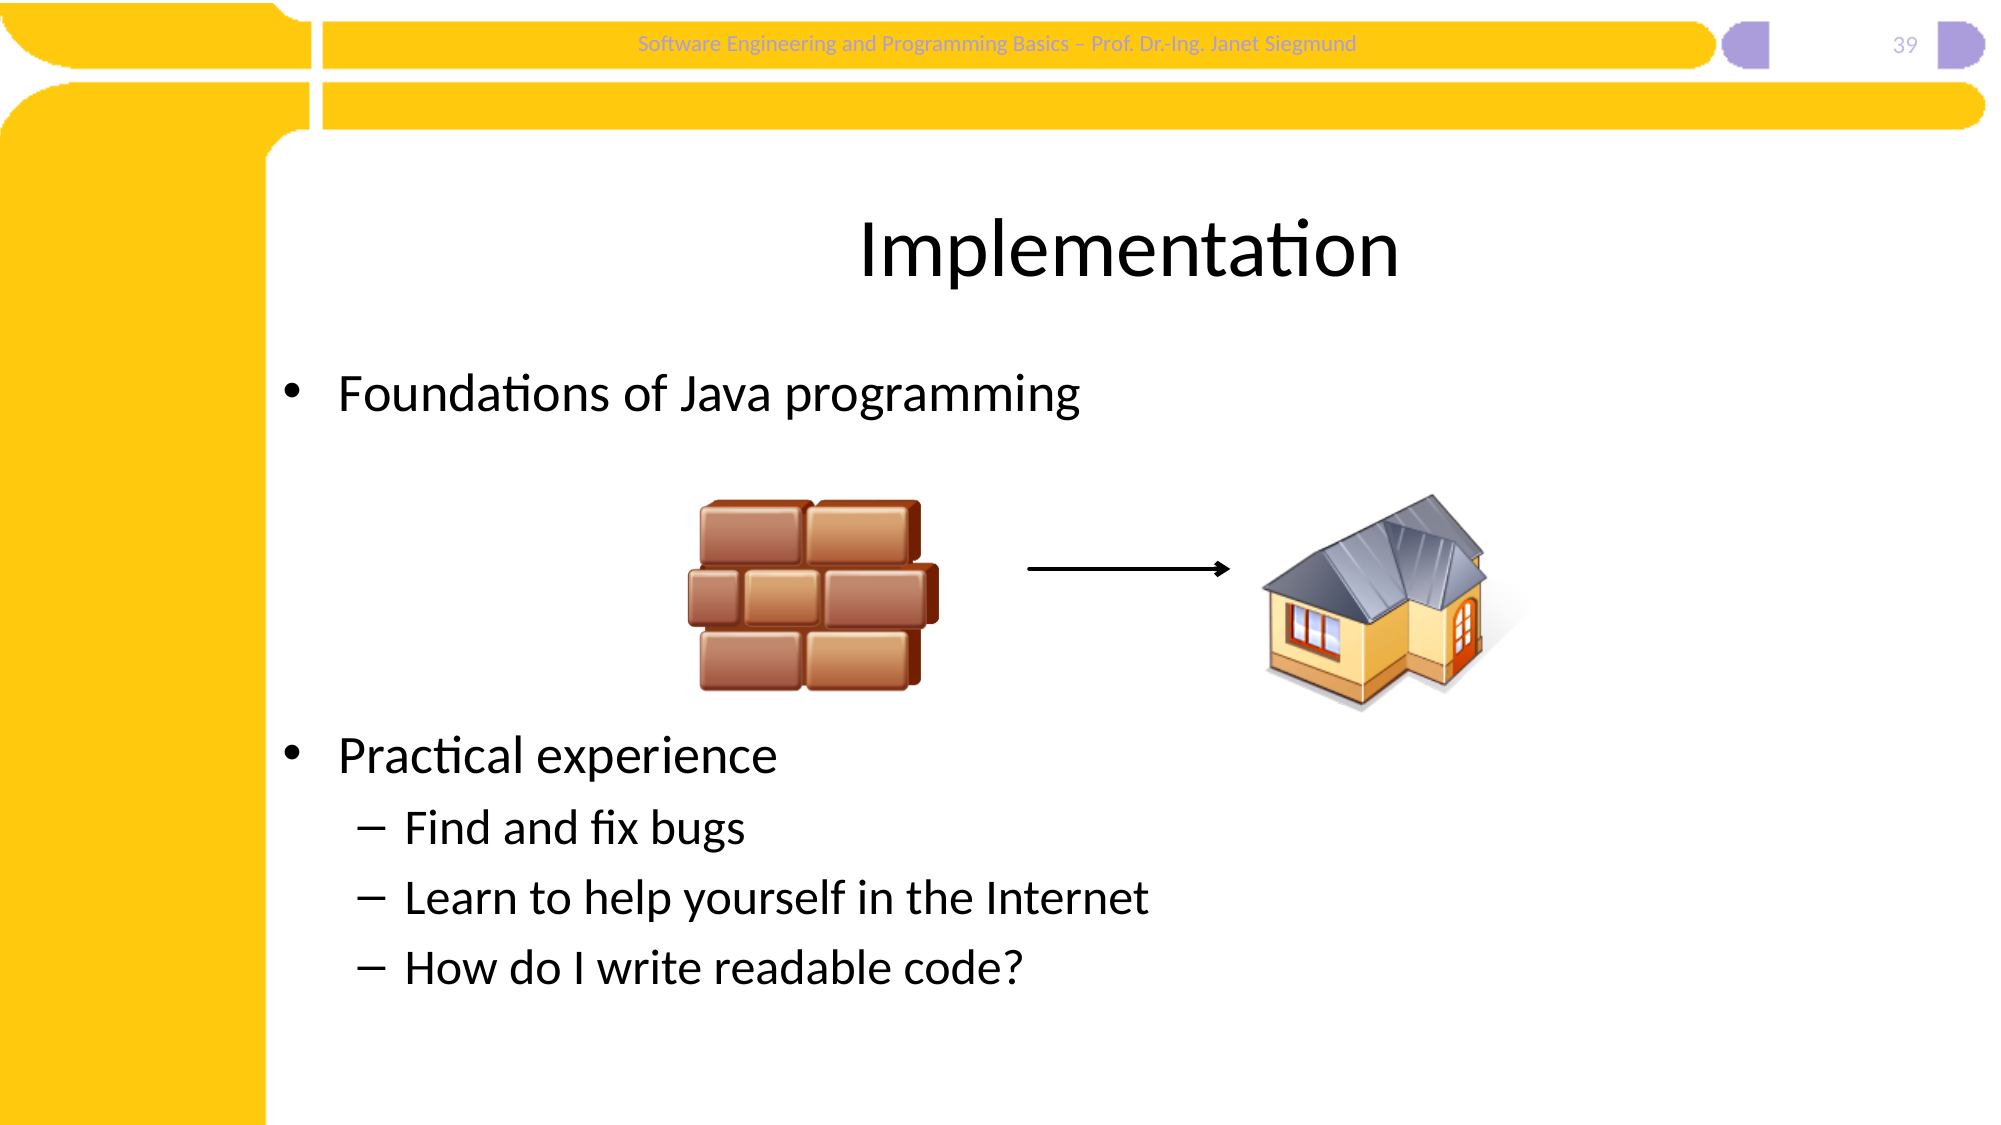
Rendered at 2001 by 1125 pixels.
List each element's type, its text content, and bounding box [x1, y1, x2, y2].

picture [0, 3, 1999, 1125]
list Foundations of Java programming Practical experience Find and fix bugs Learn to help yourself in the Internet How do I write readable code? [267, 349, 1993, 1104]
title Implementation [267, 149, 1993, 338]
slide_number 39 [1767, 20, 1934, 67]
